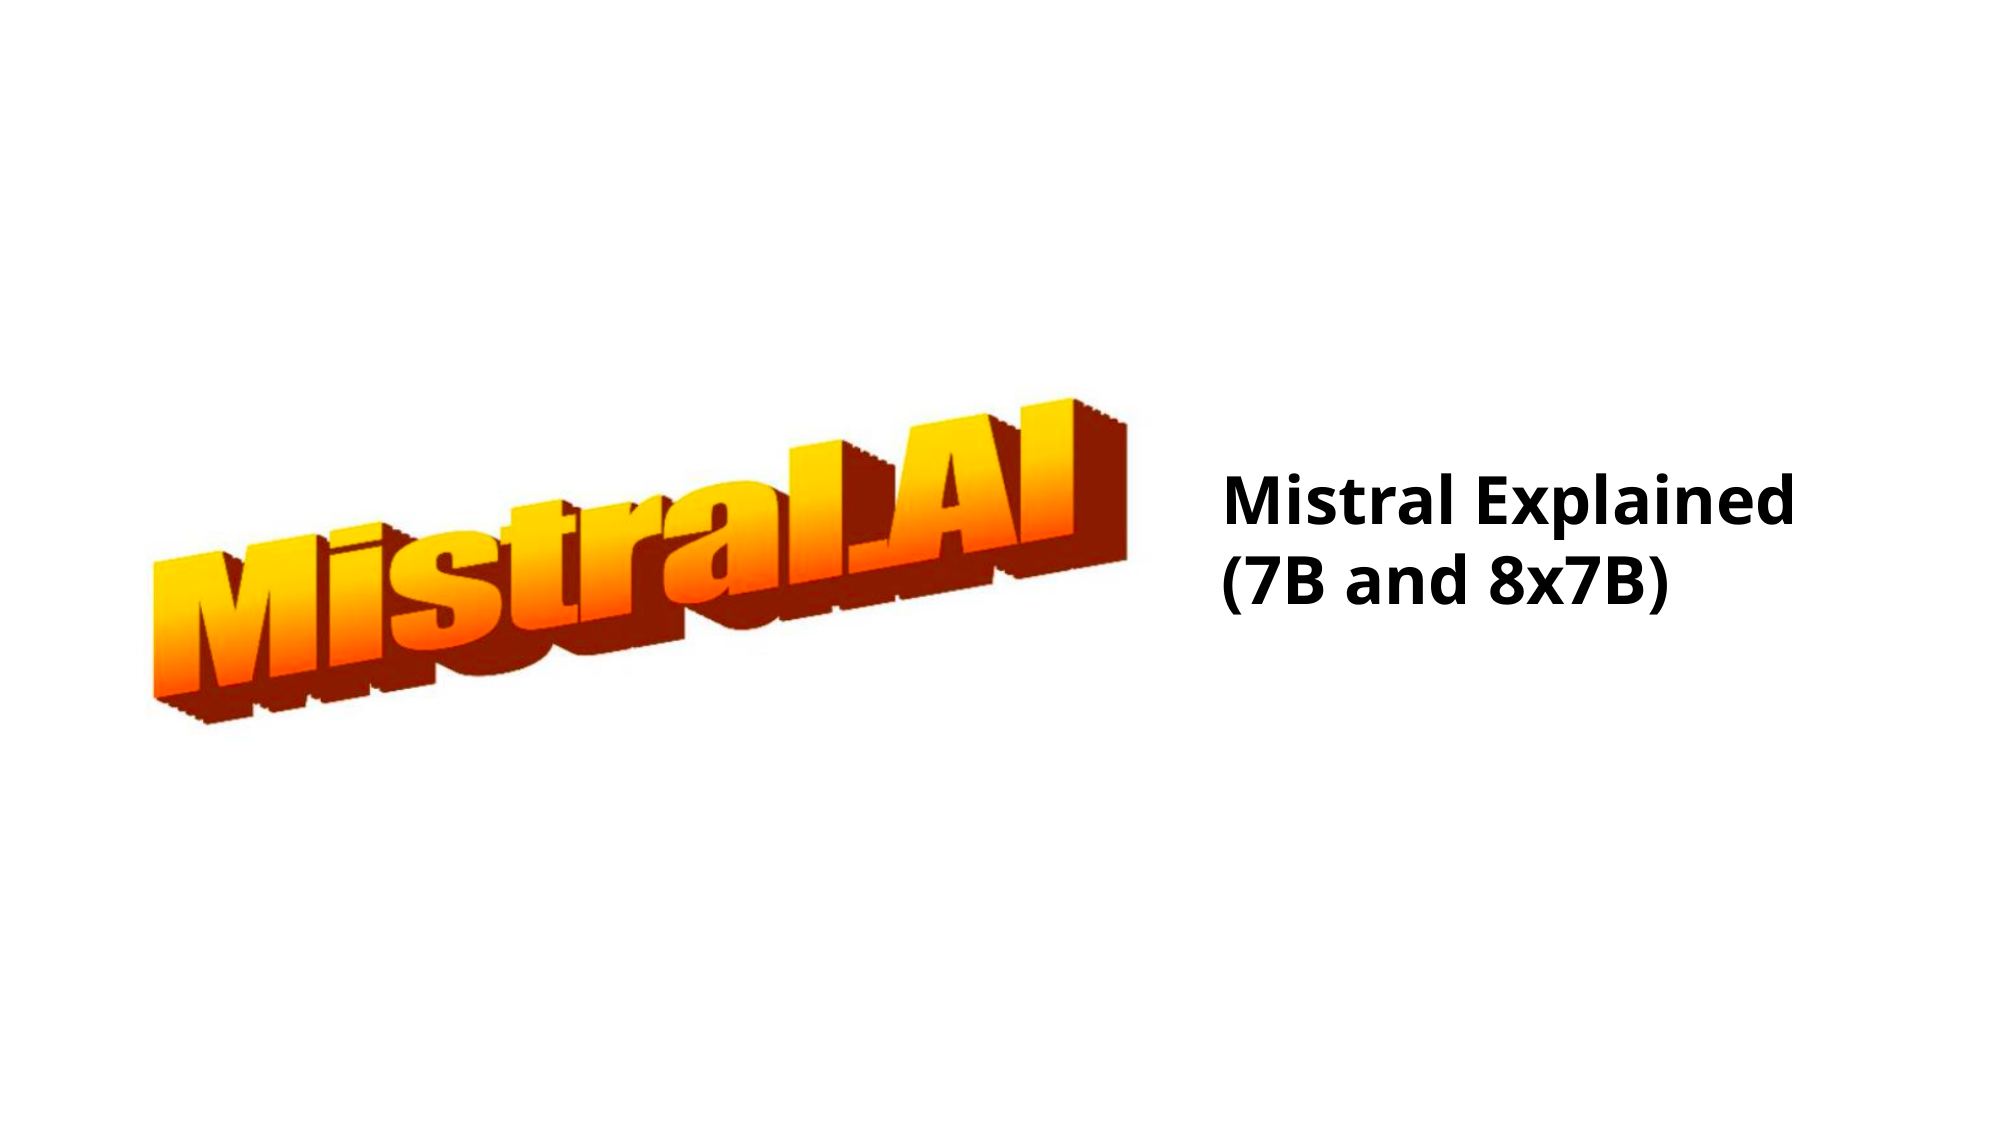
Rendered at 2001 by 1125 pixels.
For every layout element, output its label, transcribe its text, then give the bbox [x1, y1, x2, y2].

text_box Mistral Explained (7B and 8x7B) [1206, 402, 1852, 674]
picture [105, 342, 1198, 783]
